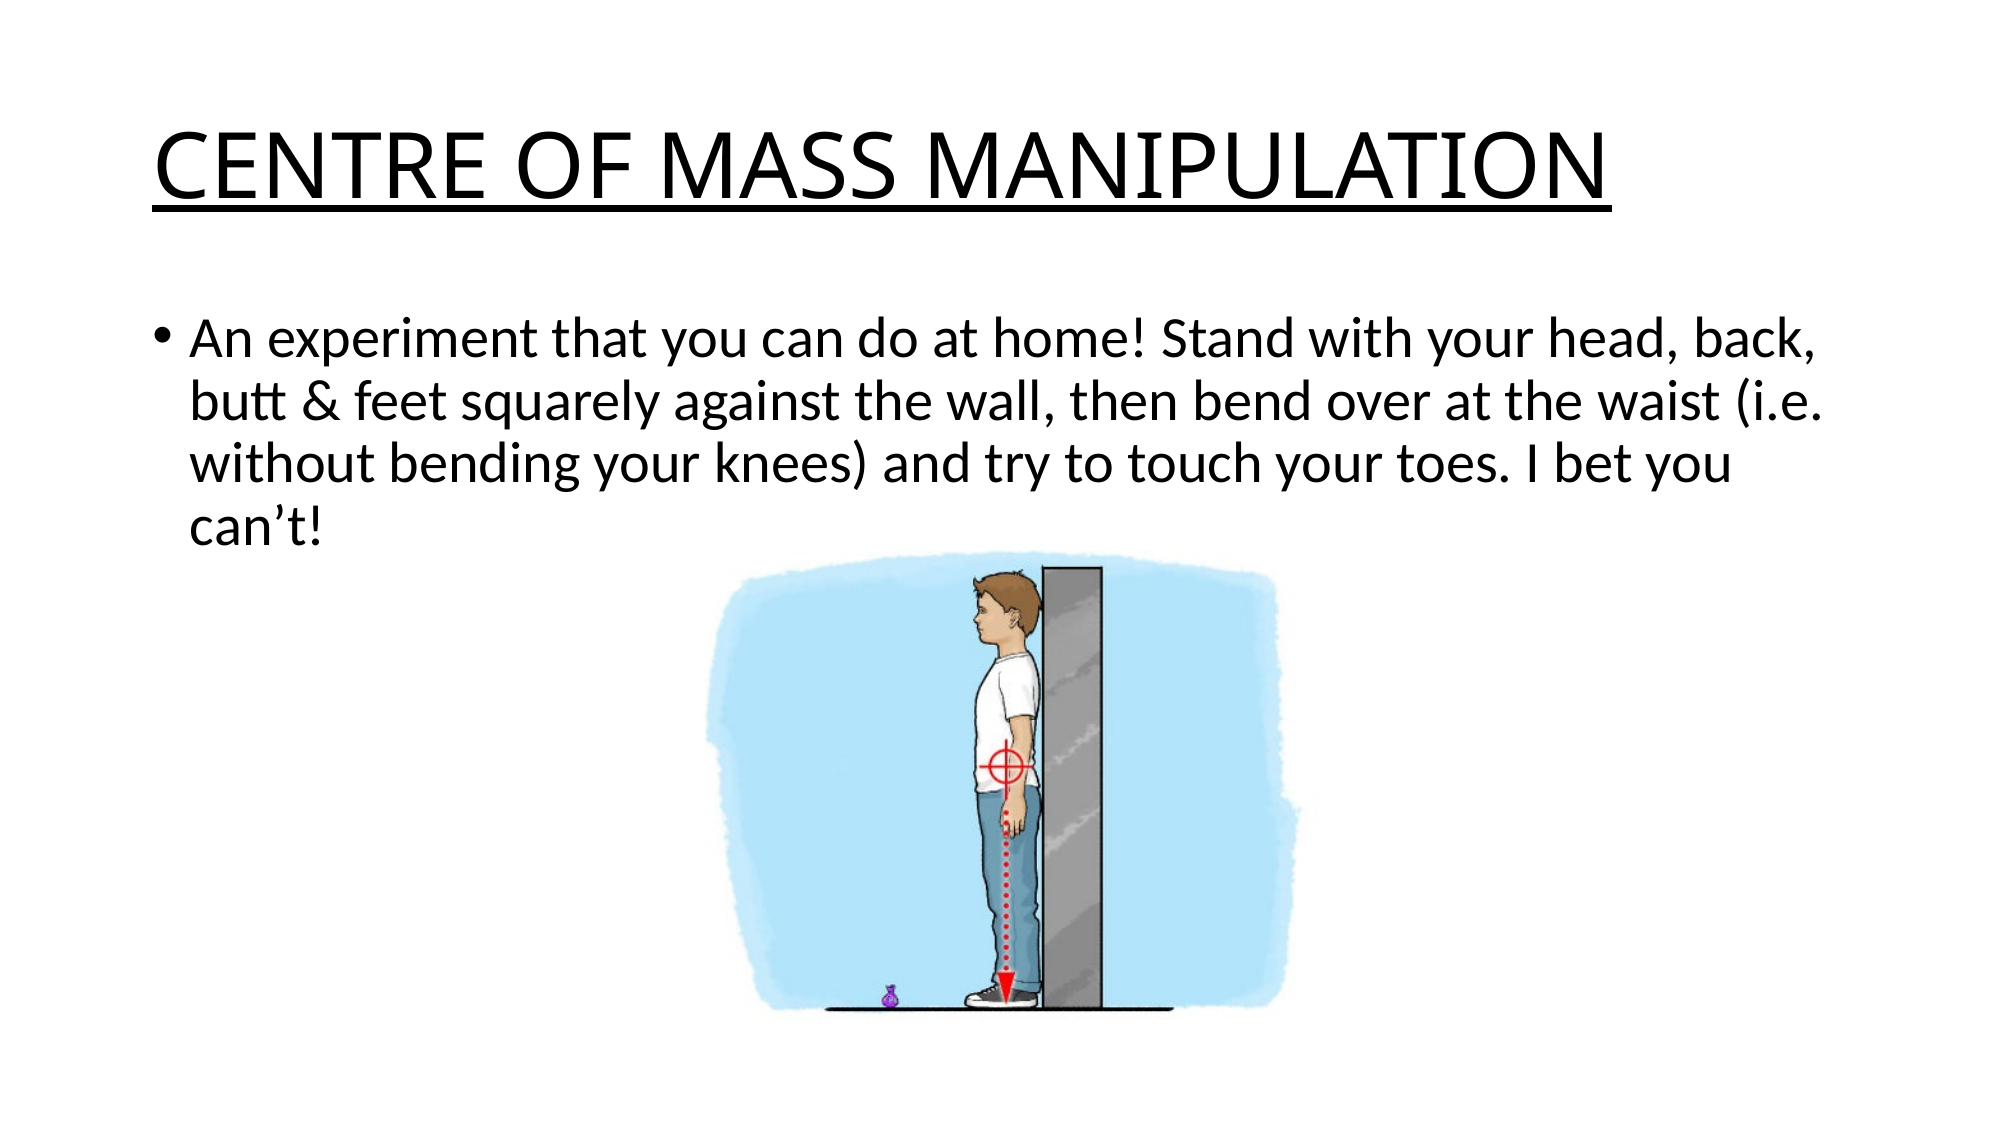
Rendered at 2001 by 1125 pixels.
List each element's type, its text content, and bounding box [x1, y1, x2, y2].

list An experiment that you can do at home! Stand with your head, back, butt & feet squarely against the wall, then bend over at the waist (i.e. without bending your knees) and try to touch your toes. I bet you can’t! [137, 299, 1863, 632]
title CENTRE OF MASS MANIPULATION [137, 59, 1863, 278]
picture [624, 530, 1376, 1033]
